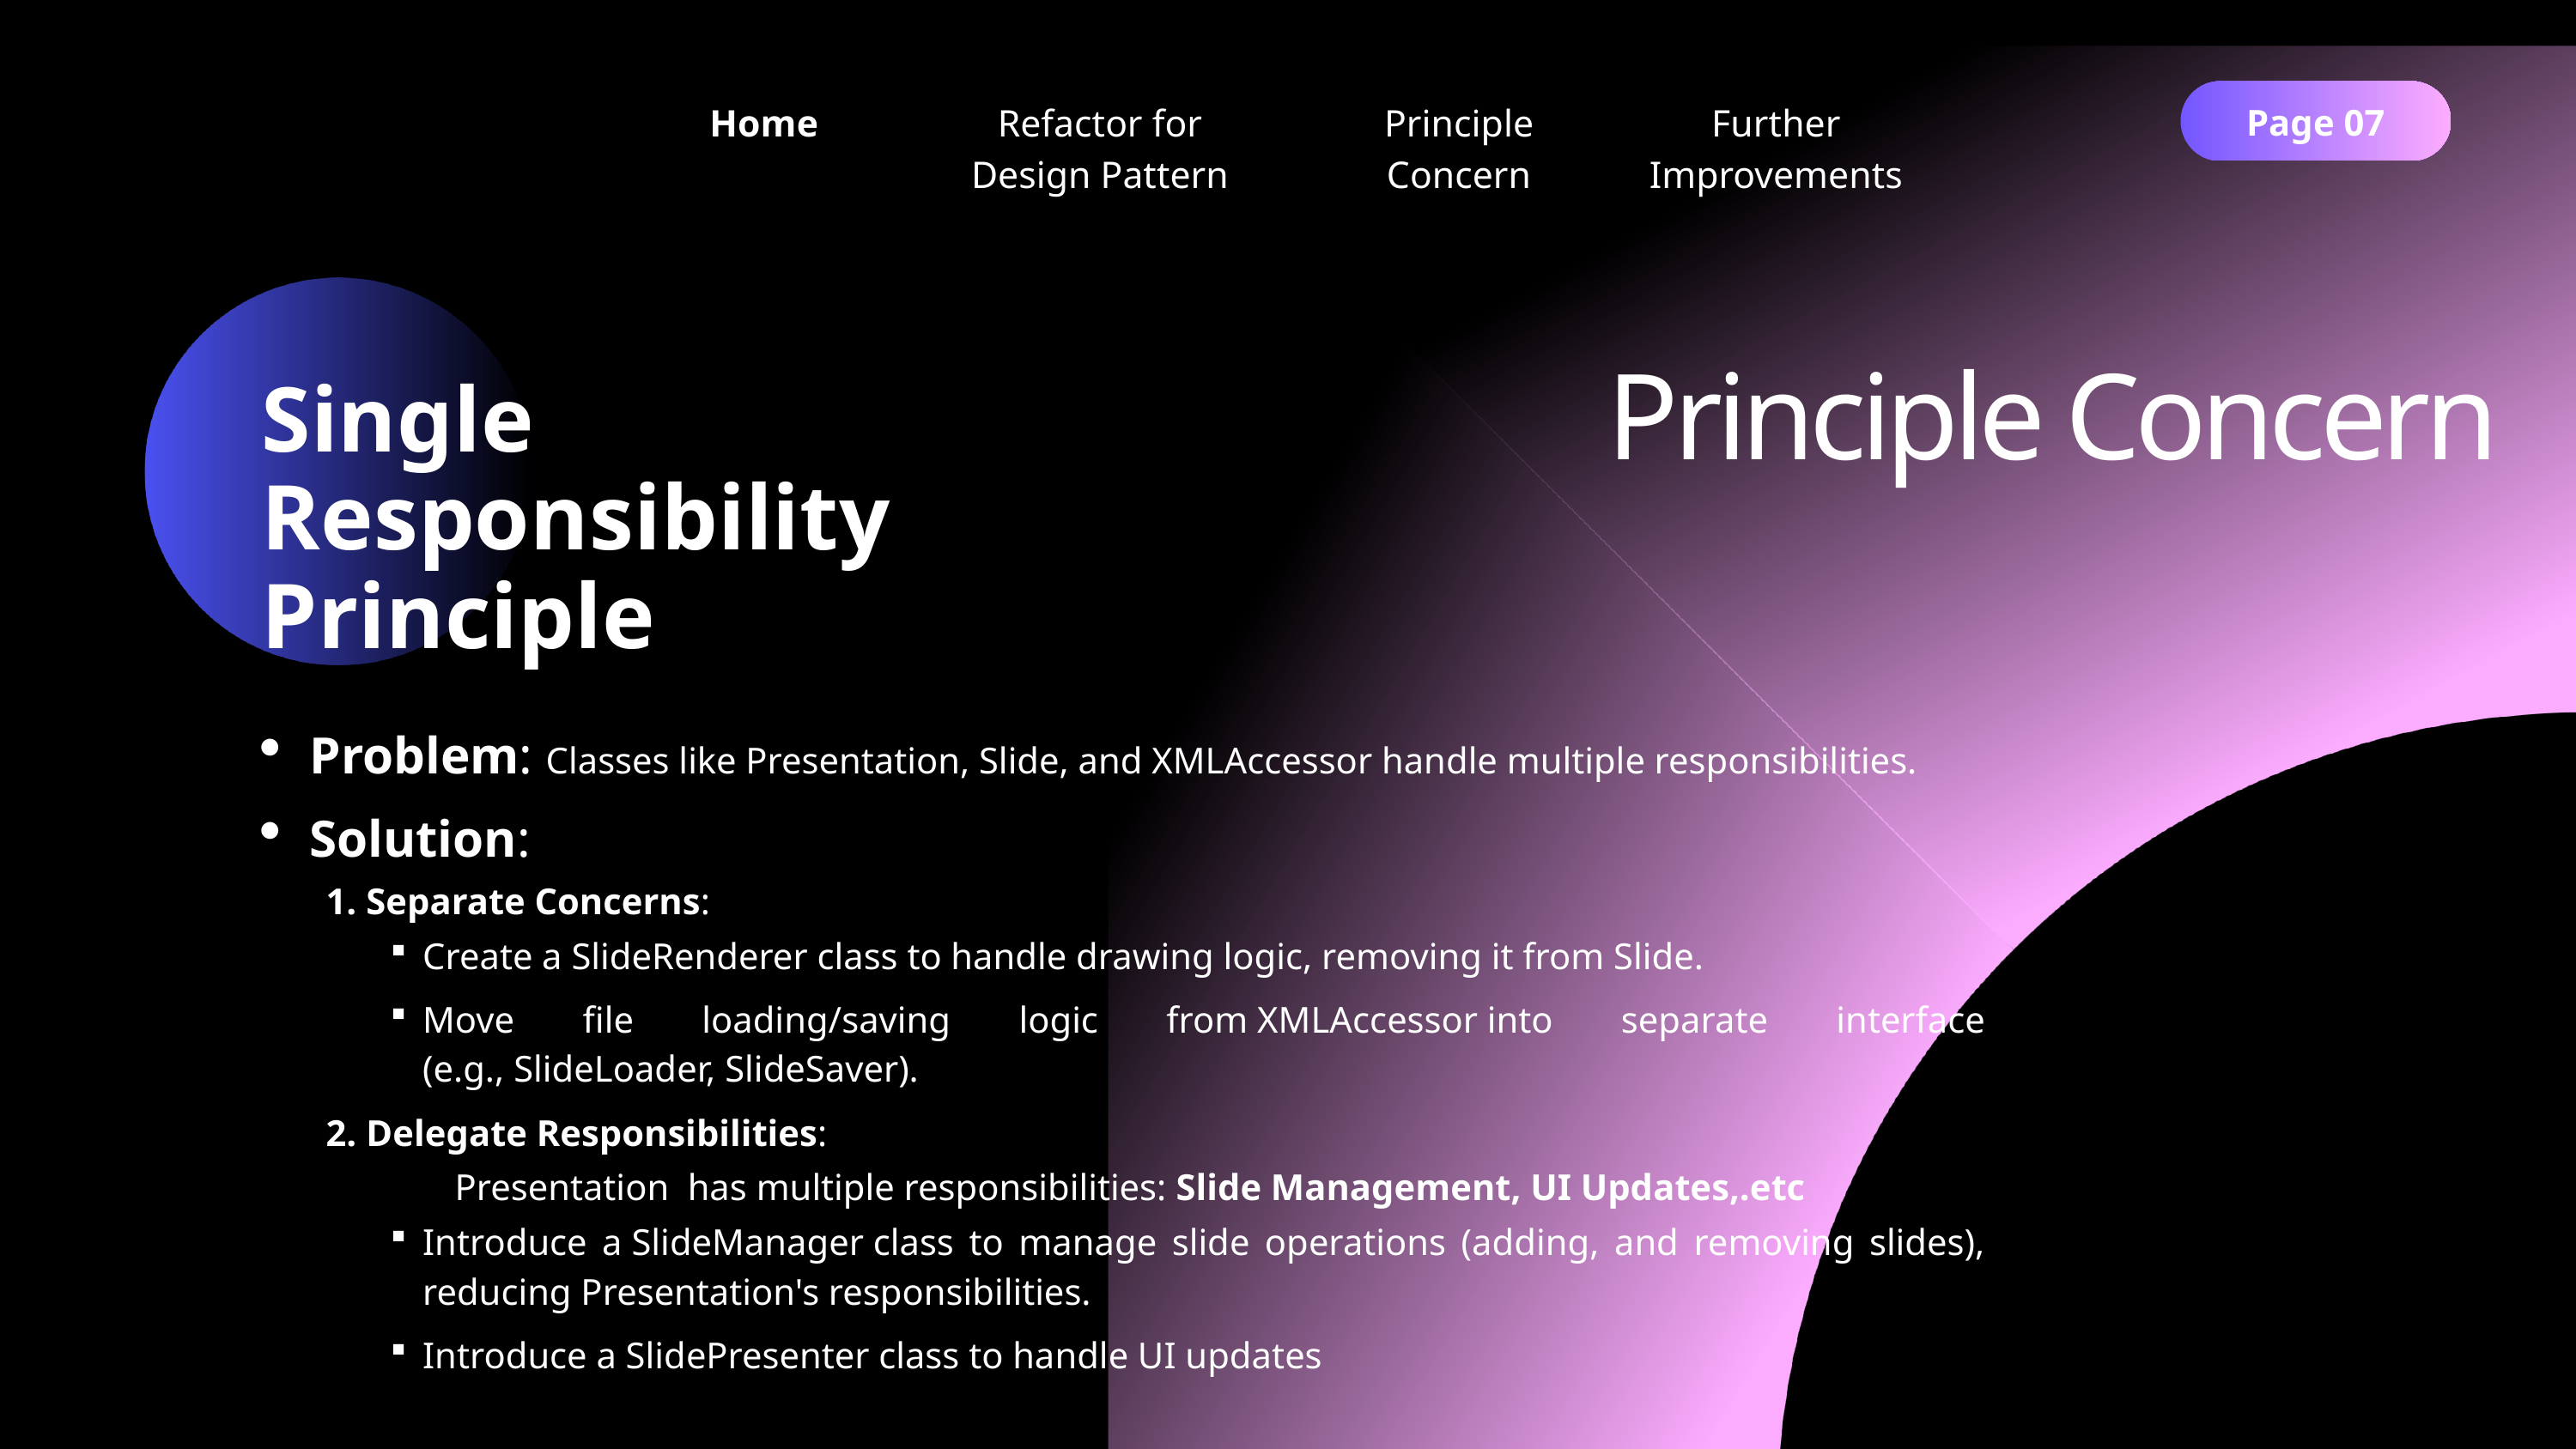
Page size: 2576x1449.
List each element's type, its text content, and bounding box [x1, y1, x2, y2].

text_box Problem: Classes like Presentation, Slide, and XMLAccessor handle multiple responsibilities. Solution: Separate Concerns: Create a SlideRenderer class to handle drawing logic, removing it from Slide. Move file loading/saving logic from XMLAccessor into separate interface (e.g., SlideLoader, SlideSaver). Delegate Responsibilities: Presentation has multiple responsibilities: Slide Management, UI Updates,.etc Introduce a SlideManager class to manage slide operations (adding, and removing slides), reducing Presentation's responsibilities. Introduce a SlidePresenter class to handle UI updates [261, 714, 1986, 1376]
text_box Single Responsibility Principle [261, 371, 987, 666]
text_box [647, 92, 1934, 194]
text_box [144, 277, 532, 665]
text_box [2180, 81, 2451, 161]
text_box Principle Concern [1607, 345, 2529, 484]
text_box [1108, 45, 2576, 1449]
